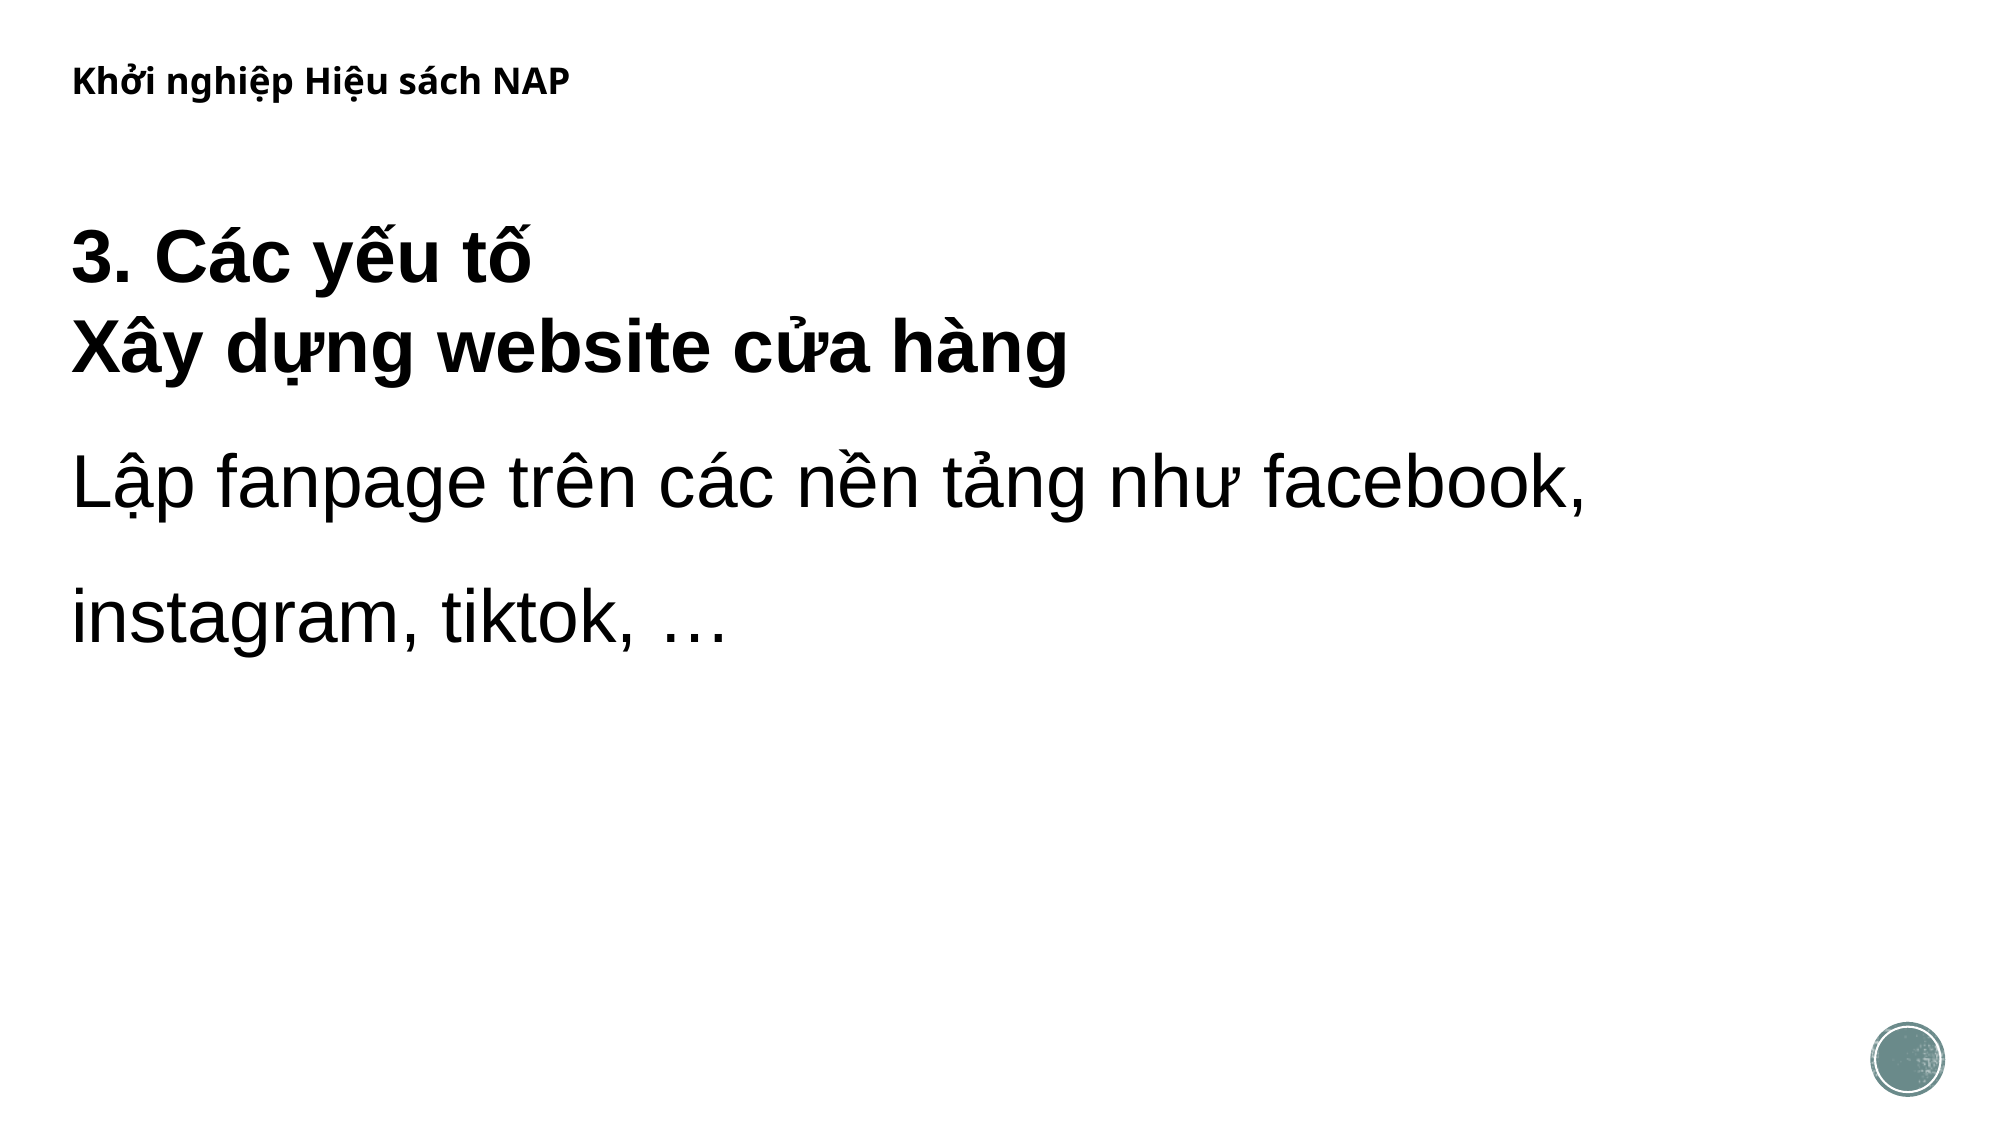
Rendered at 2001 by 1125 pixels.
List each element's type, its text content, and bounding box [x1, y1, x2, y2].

title Khởi nghiệp Hiệu sách NAP [56, 13, 1826, 155]
text_box 3. Các yếu tố Xây dựng website cửa hàng Lập fanpage trên các nền tảng như facebook, instagram, tiktok, … [56, 155, 1826, 890]
